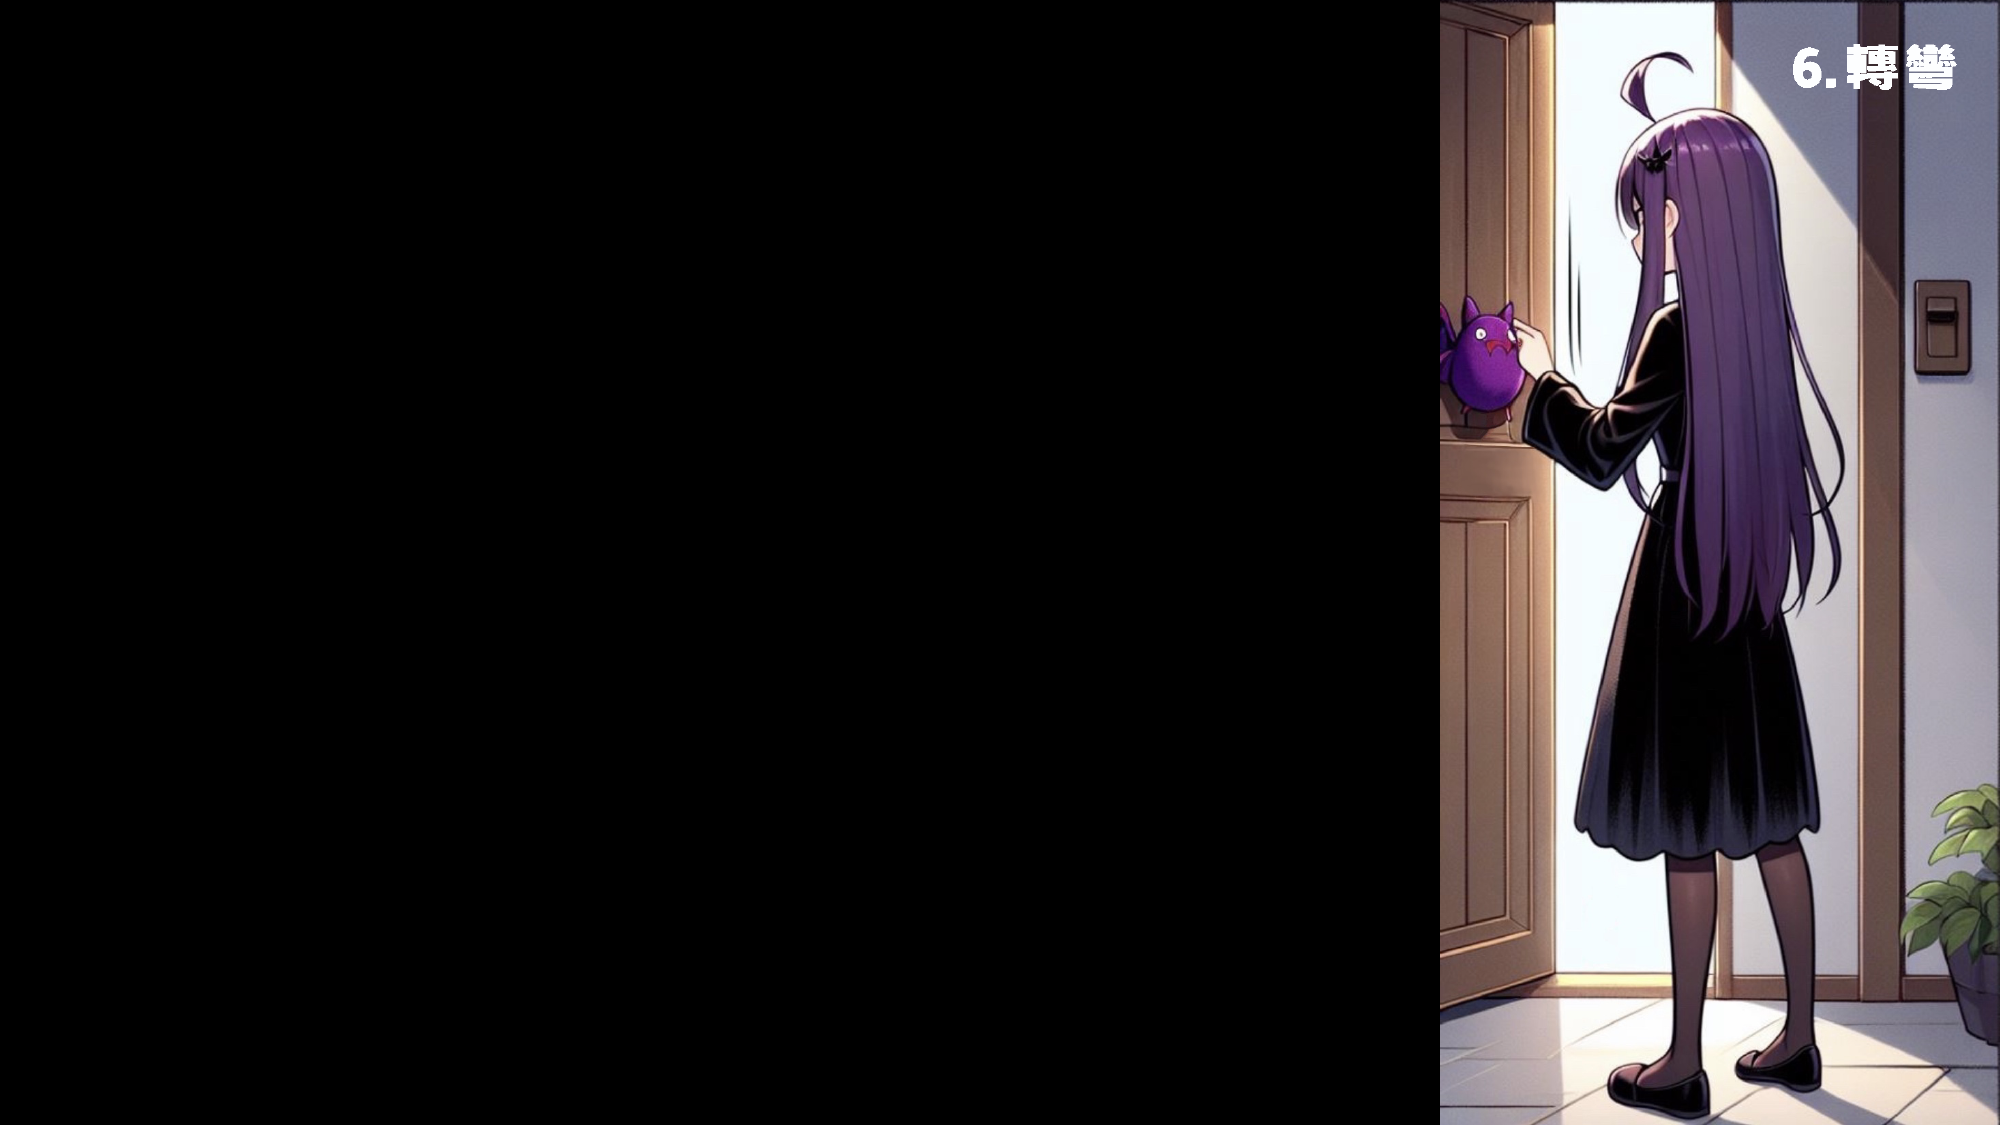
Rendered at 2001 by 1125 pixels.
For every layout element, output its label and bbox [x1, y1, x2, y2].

picture [1440, 0, 2000, 1125]
